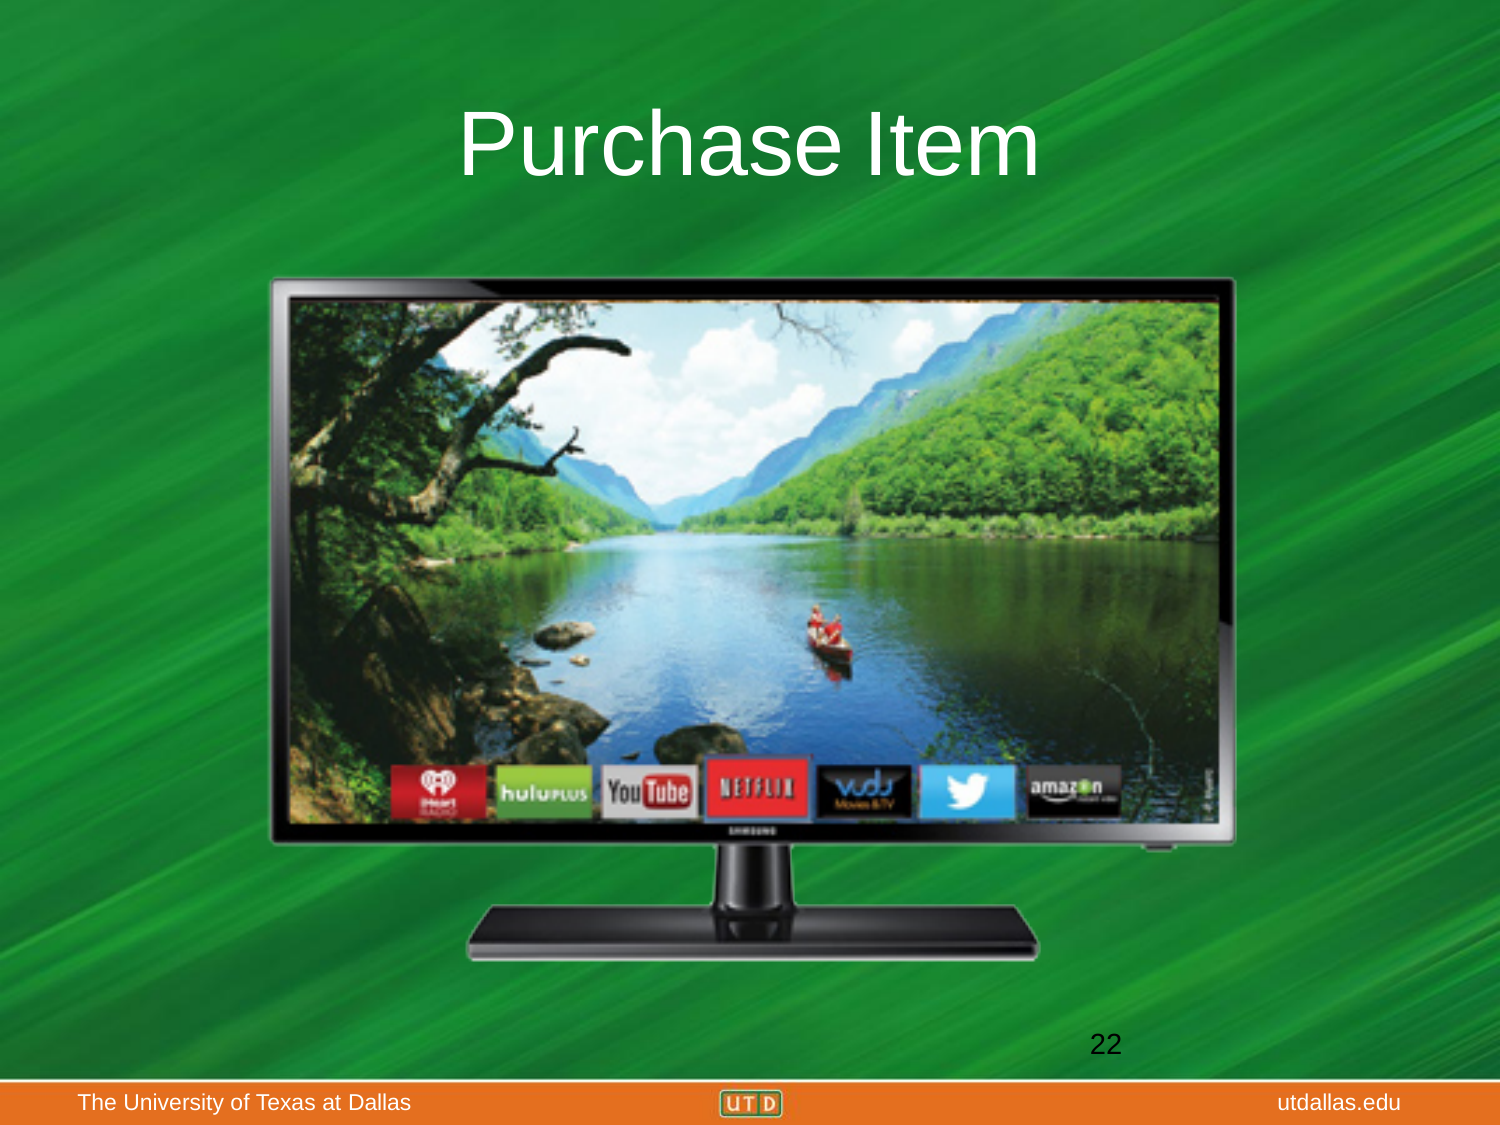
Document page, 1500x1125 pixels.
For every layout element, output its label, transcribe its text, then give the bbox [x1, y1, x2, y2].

picture [0, 0, 1500, 1125]
slide_number ‹#› [1074, 1012, 1425, 1073]
title Purchase Item [75, 45, 1425, 233]
